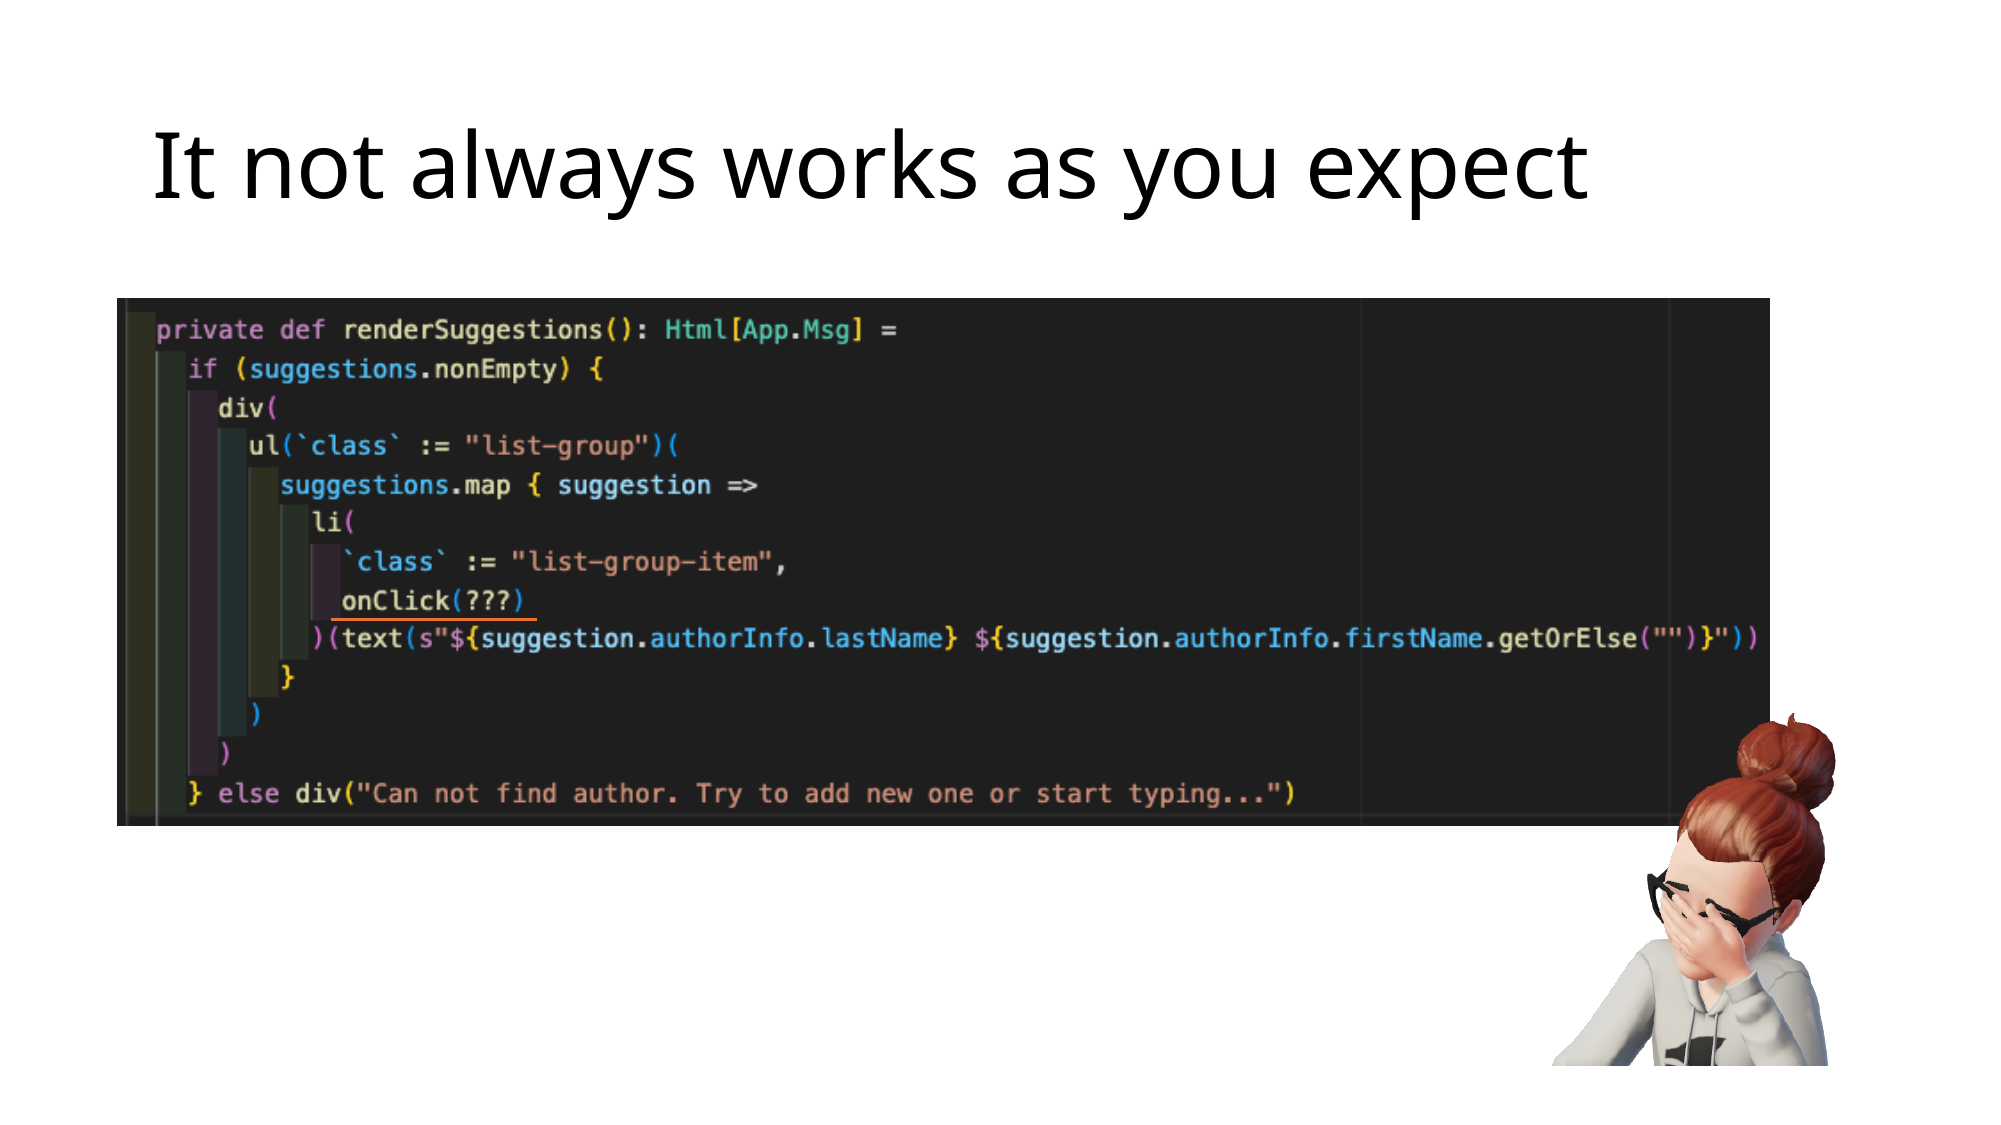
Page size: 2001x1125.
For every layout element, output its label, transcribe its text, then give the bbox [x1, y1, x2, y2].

picture [116, 298, 1898, 1066]
title It not always works as you expect [137, 59, 1863, 278]
